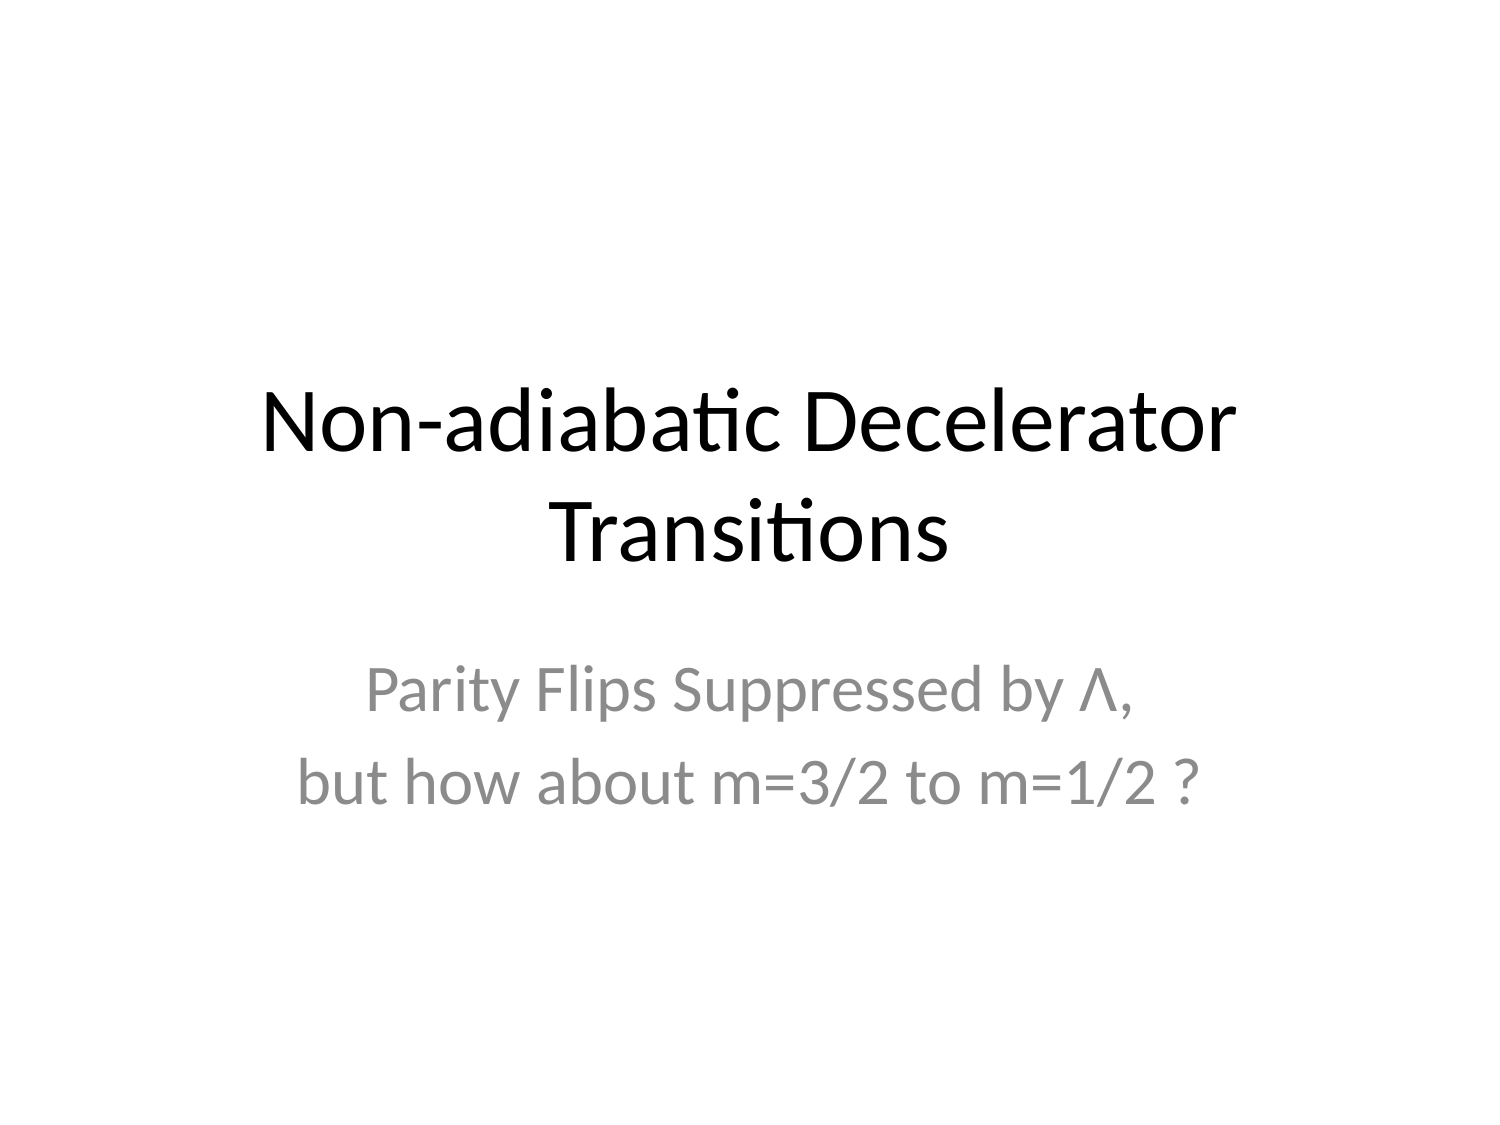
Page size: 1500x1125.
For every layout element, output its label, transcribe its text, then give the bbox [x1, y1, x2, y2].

title Non-adiabatic Decelerator Transitions [112, 349, 1388, 591]
subtitle Parity Flips Suppressed by Λ, but how about m=3/2 to m=1/2 ? [225, 637, 1275, 925]
